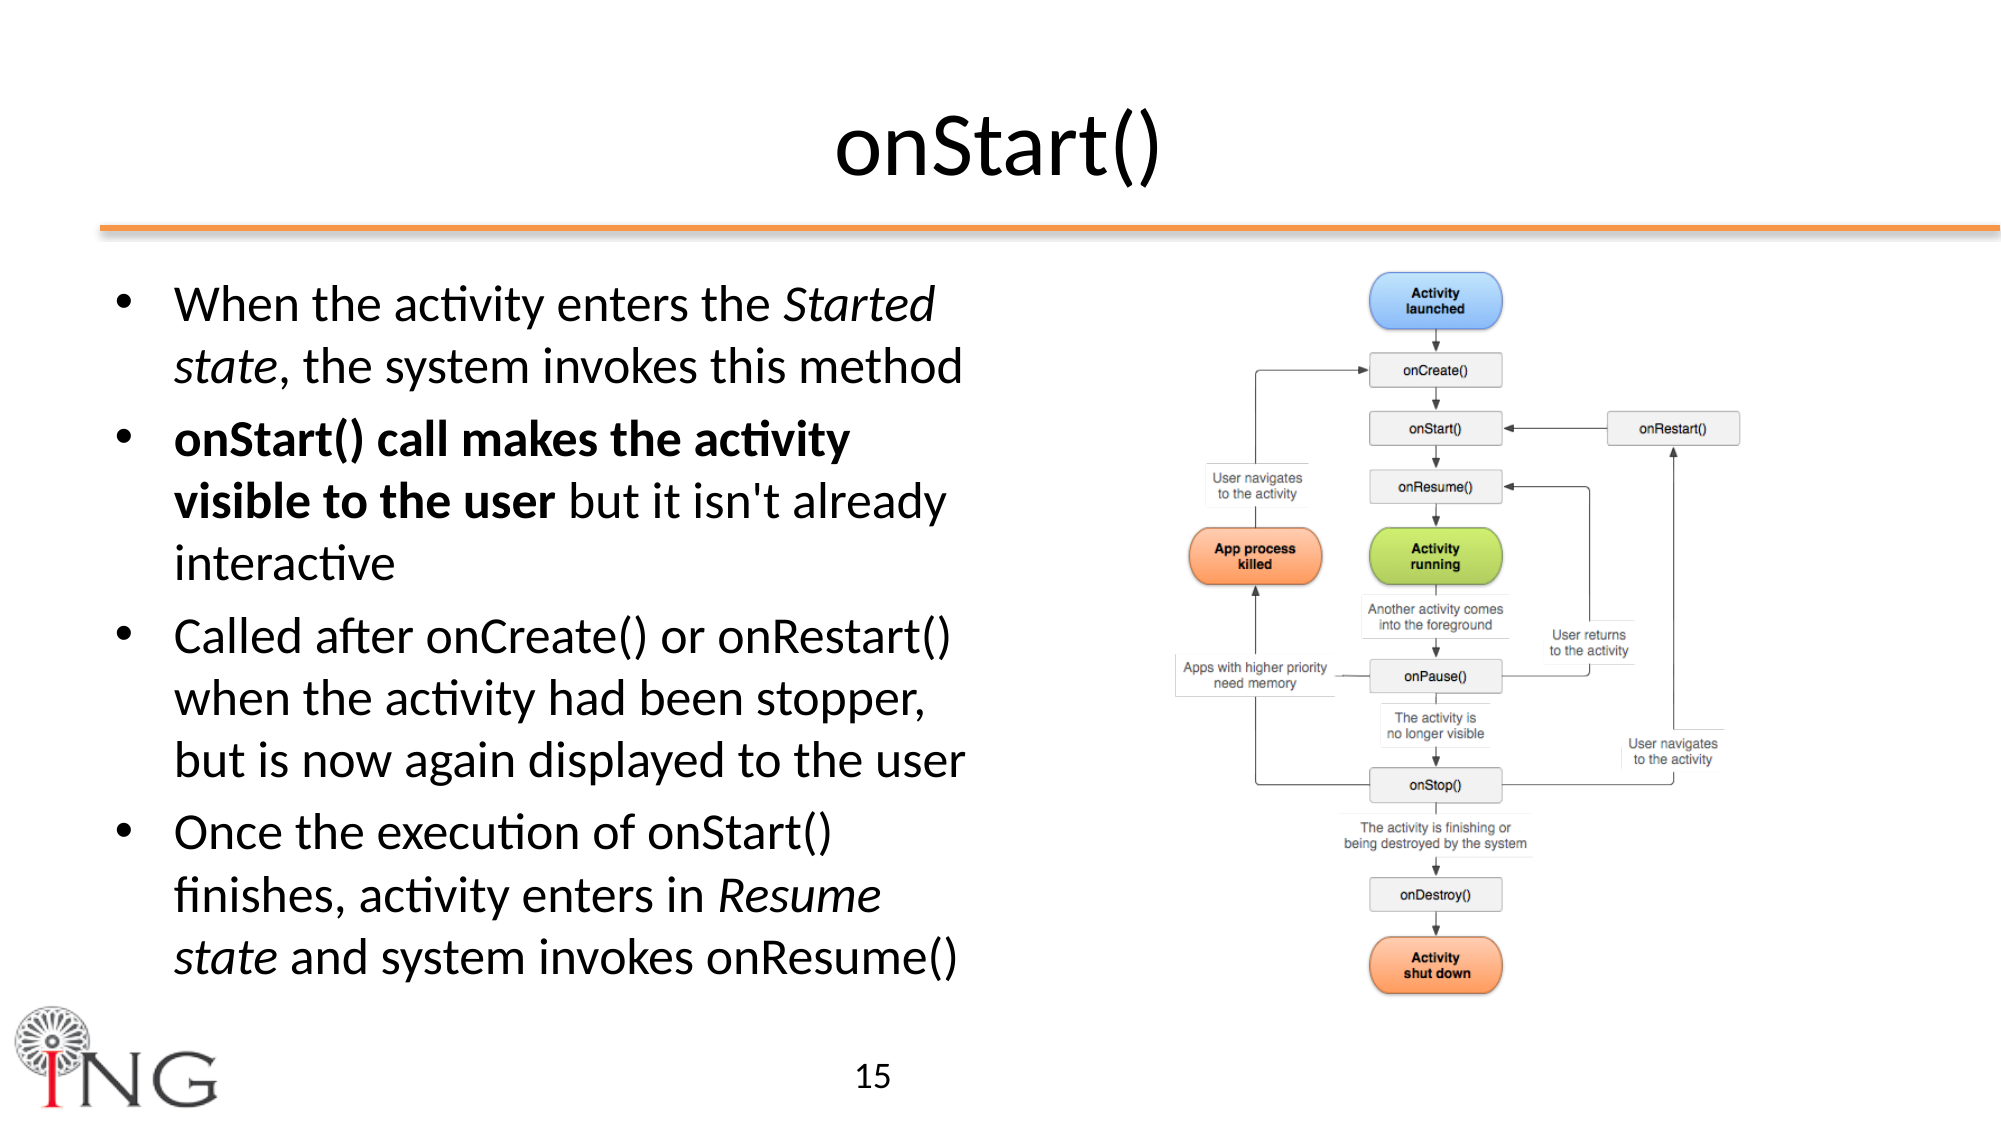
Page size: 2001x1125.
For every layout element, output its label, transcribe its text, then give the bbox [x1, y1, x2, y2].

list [1170, 262, 1746, 1006]
title onStart() [99, 45, 1900, 233]
picture [0, 987, 244, 1125]
slide_number 15 [839, 1043, 1900, 1104]
list When the activity enters the Started state, the system invokes this method onStart() call makes the activity visible to the user but it isn't already interactive Called after onCreate() or onRestart() when the activity had been stopper, but is now again displayed to the user Once the execution of onStart() finishes, activity enters in Resume state and system invokes onResume() [99, 262, 984, 1005]
